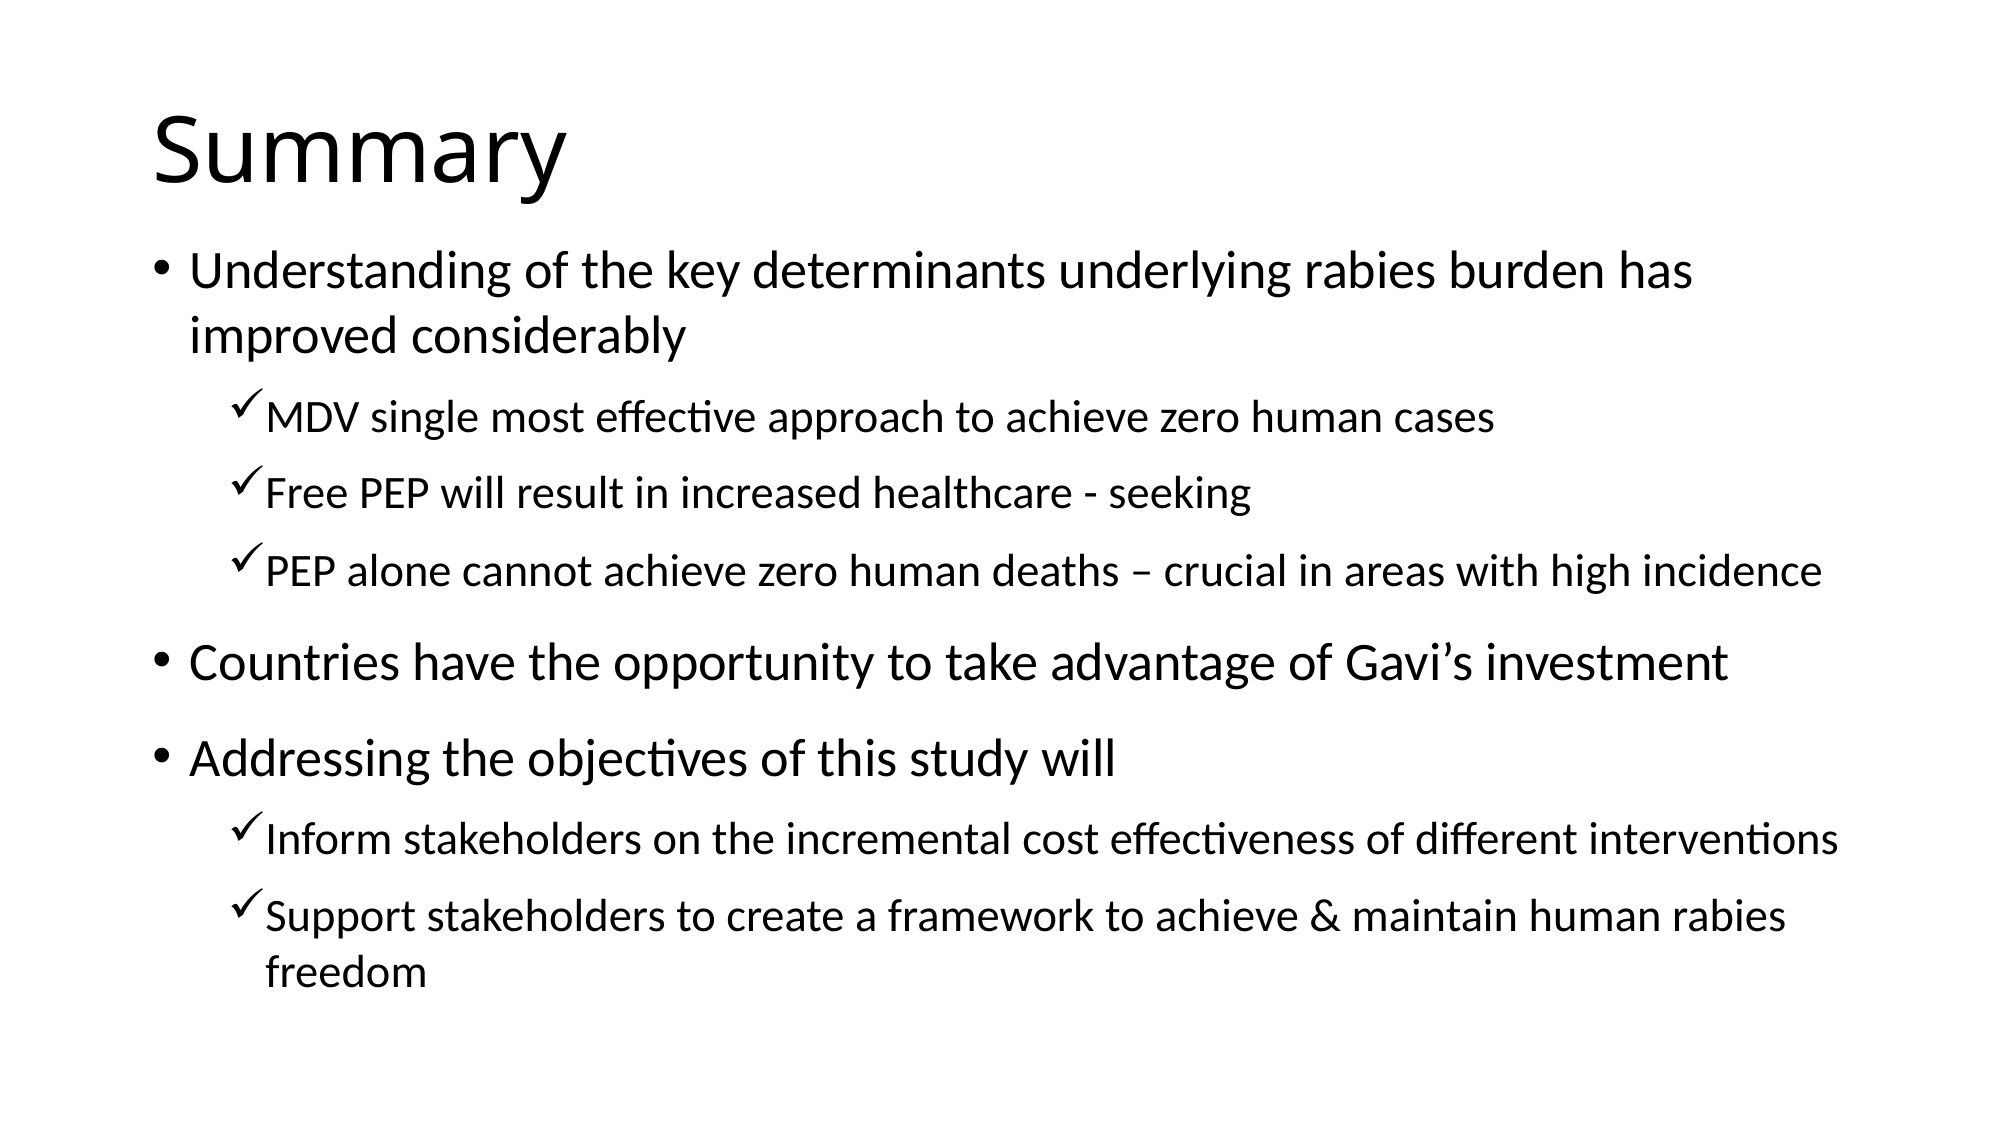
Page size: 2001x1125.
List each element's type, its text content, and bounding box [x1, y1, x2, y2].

list Understanding of the key determinants underlying rabies burden has improved considerably MDV single most effective approach to achieve zero human cases Free PEP will result in increased healthcare - seeking PEP alone cannot achieve zero human deaths – crucial in areas with high incidence Countries have the opportunity to take advantage of Gavi’s investment Addressing the objectives of this study will Inform stakeholders on the incremental cost effectiveness of different interventions Support stakeholders to create a framework to achieve & maintain human rabies freedom [137, 227, 1863, 1014]
title Summary [137, 59, 1863, 227]
